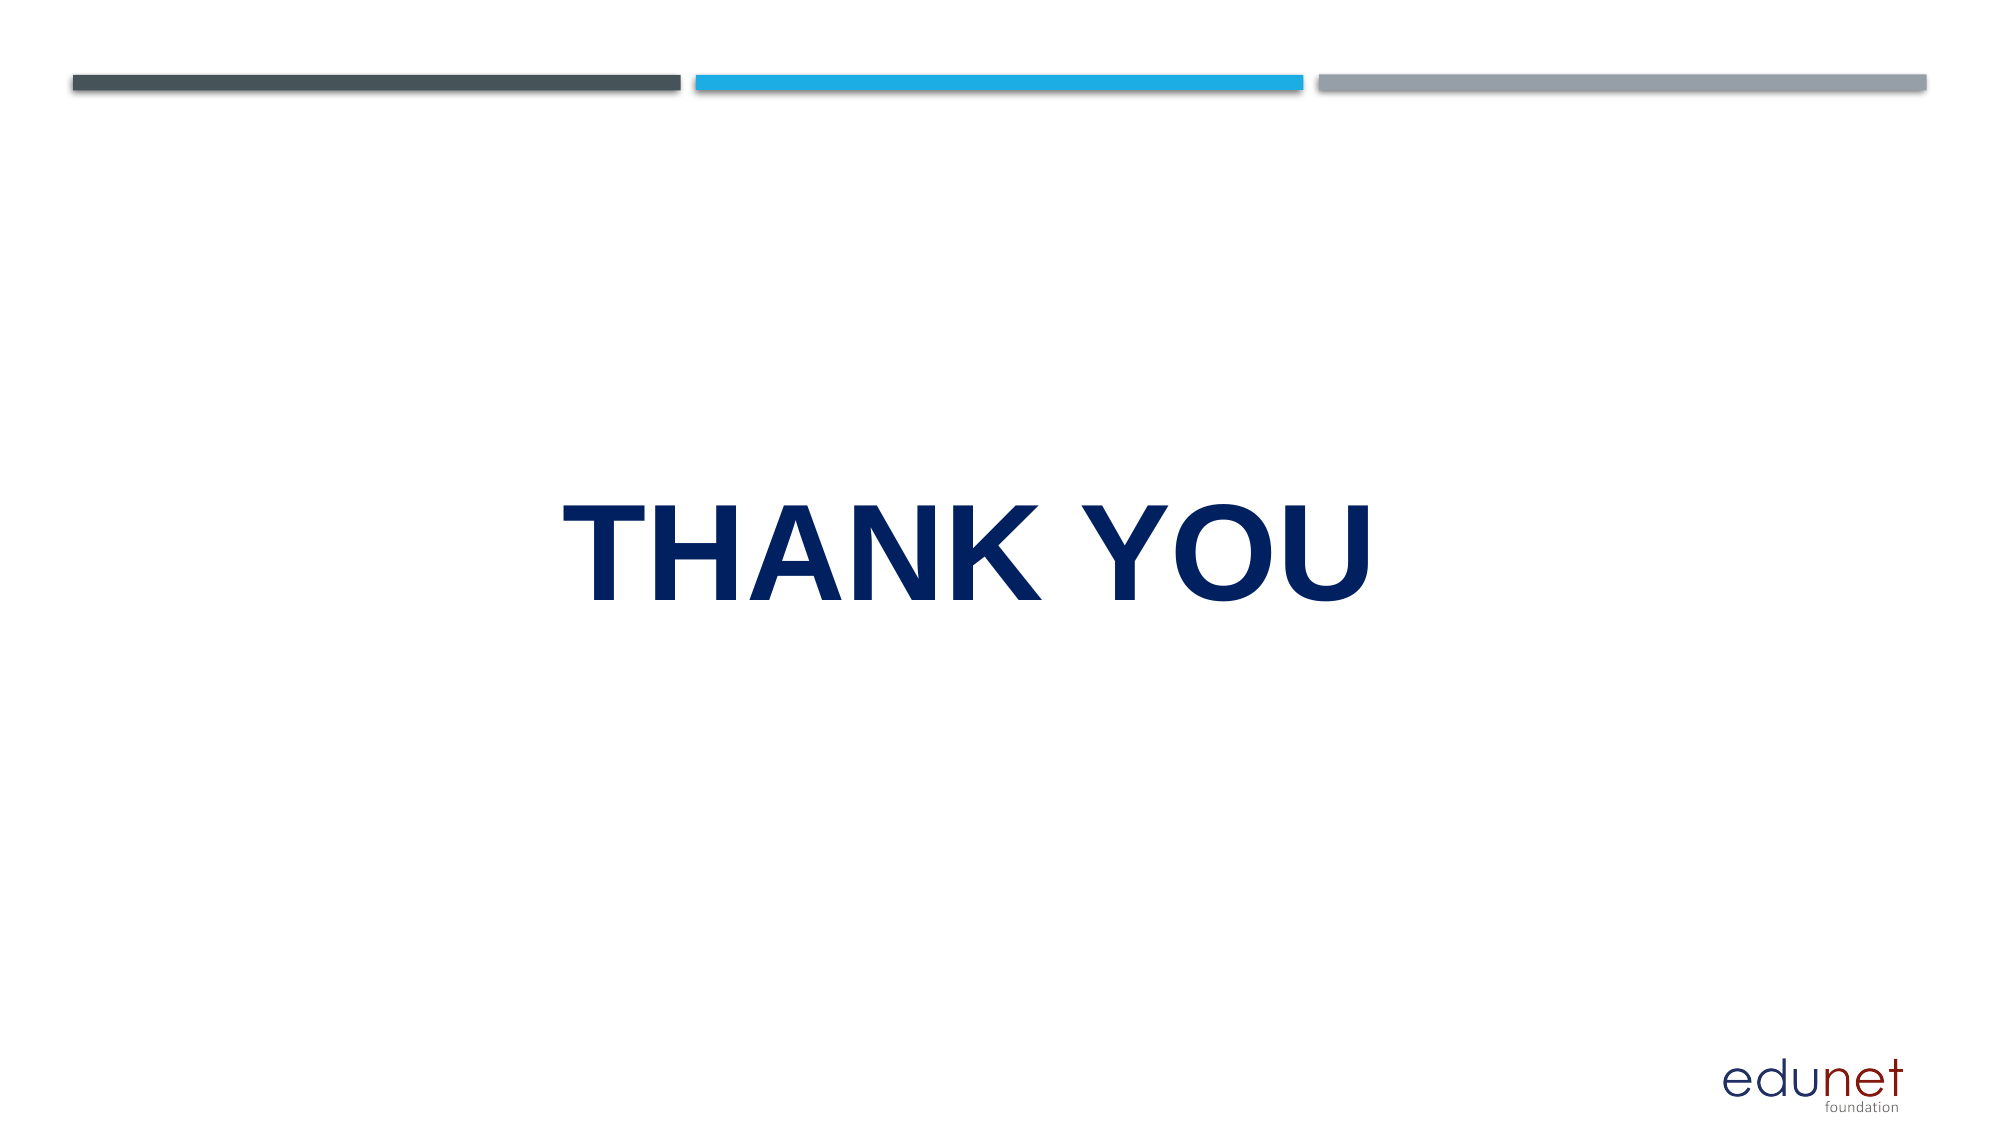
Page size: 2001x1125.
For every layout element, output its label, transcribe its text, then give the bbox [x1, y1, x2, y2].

picture [1719, 1056, 1905, 1116]
title THANK YOU [207, 418, 1733, 636]
